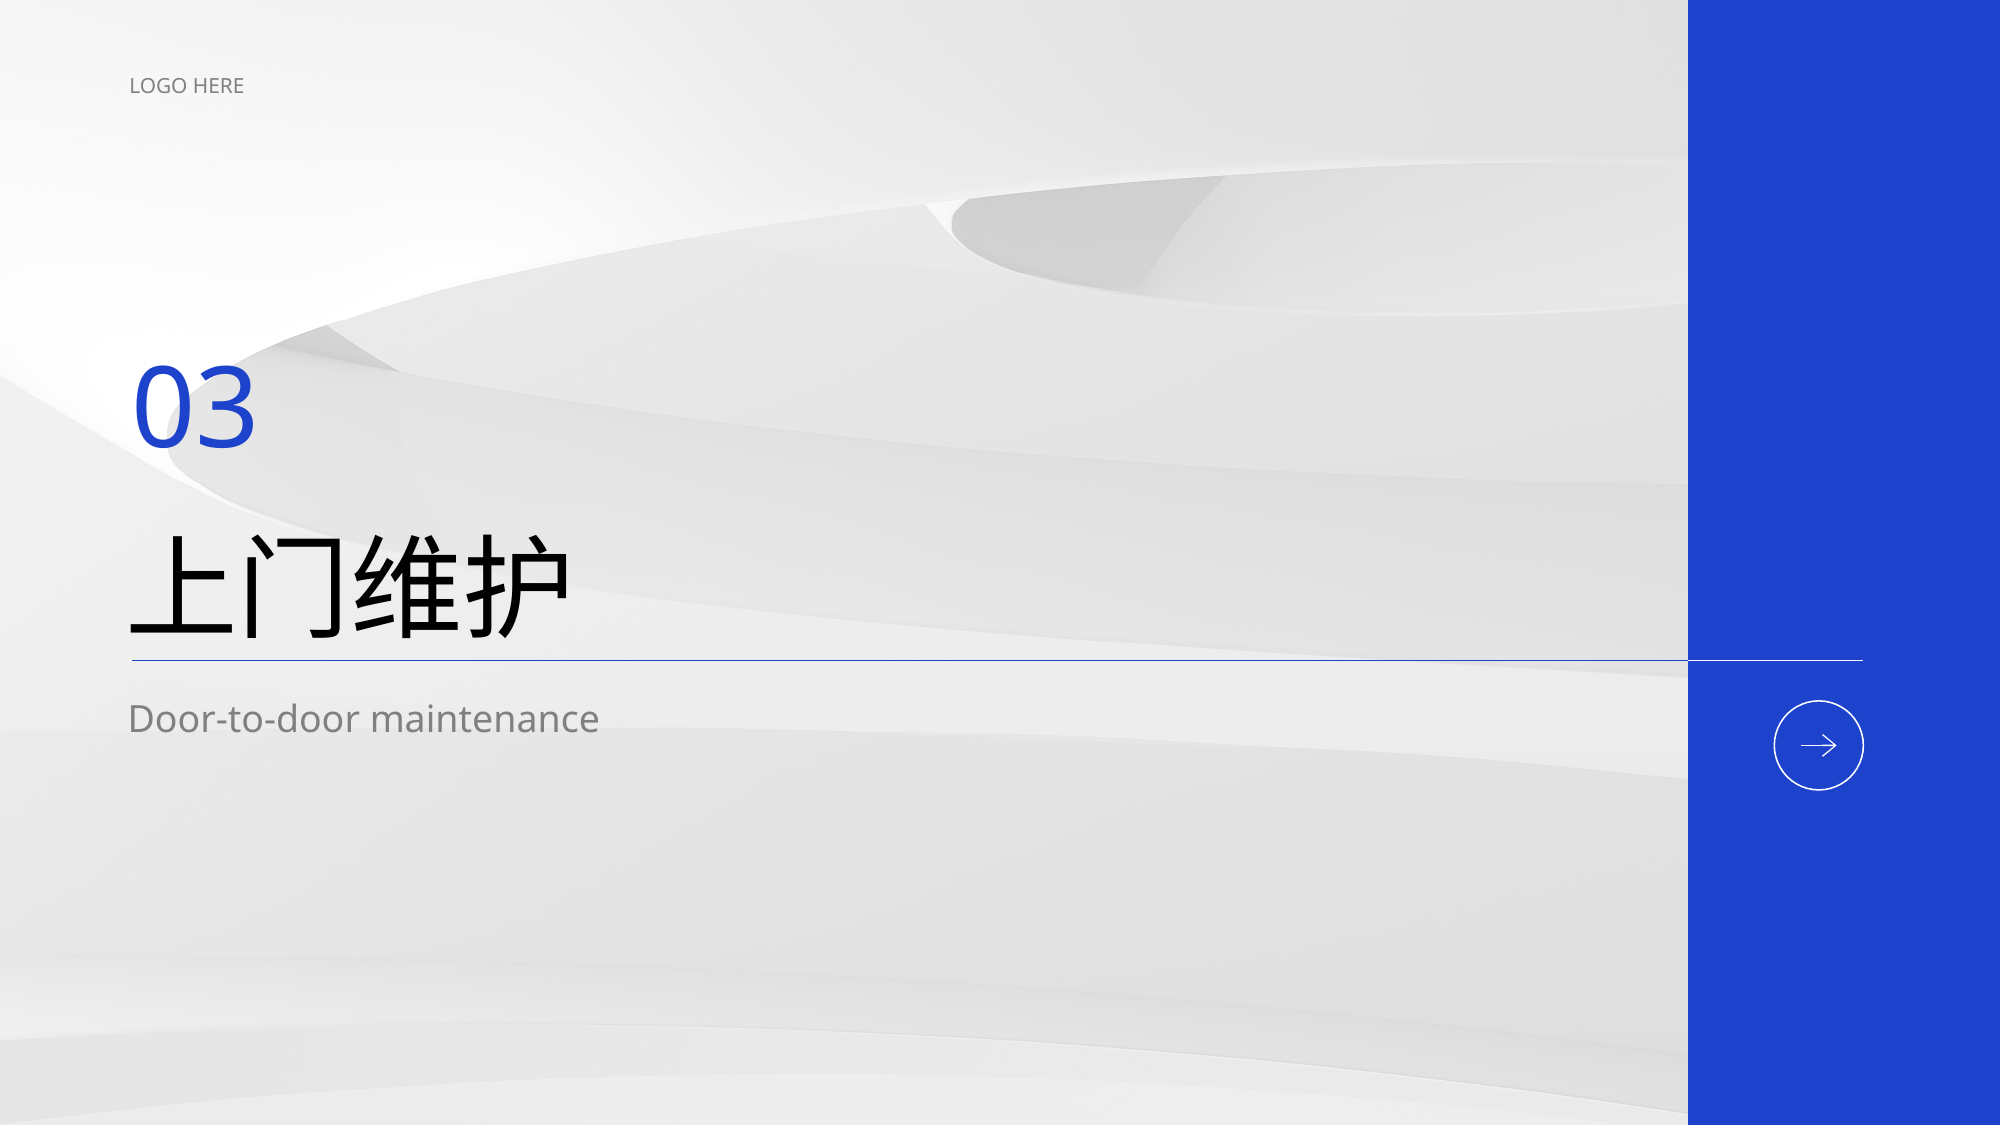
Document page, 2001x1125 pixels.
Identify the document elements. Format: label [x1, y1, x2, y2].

text_box [1774, 700, 1864, 790]
text_box [110, 508, 1173, 749]
text_box [1688, 0, 2000, 1125]
picture [0, 0, 1688, 1125]
